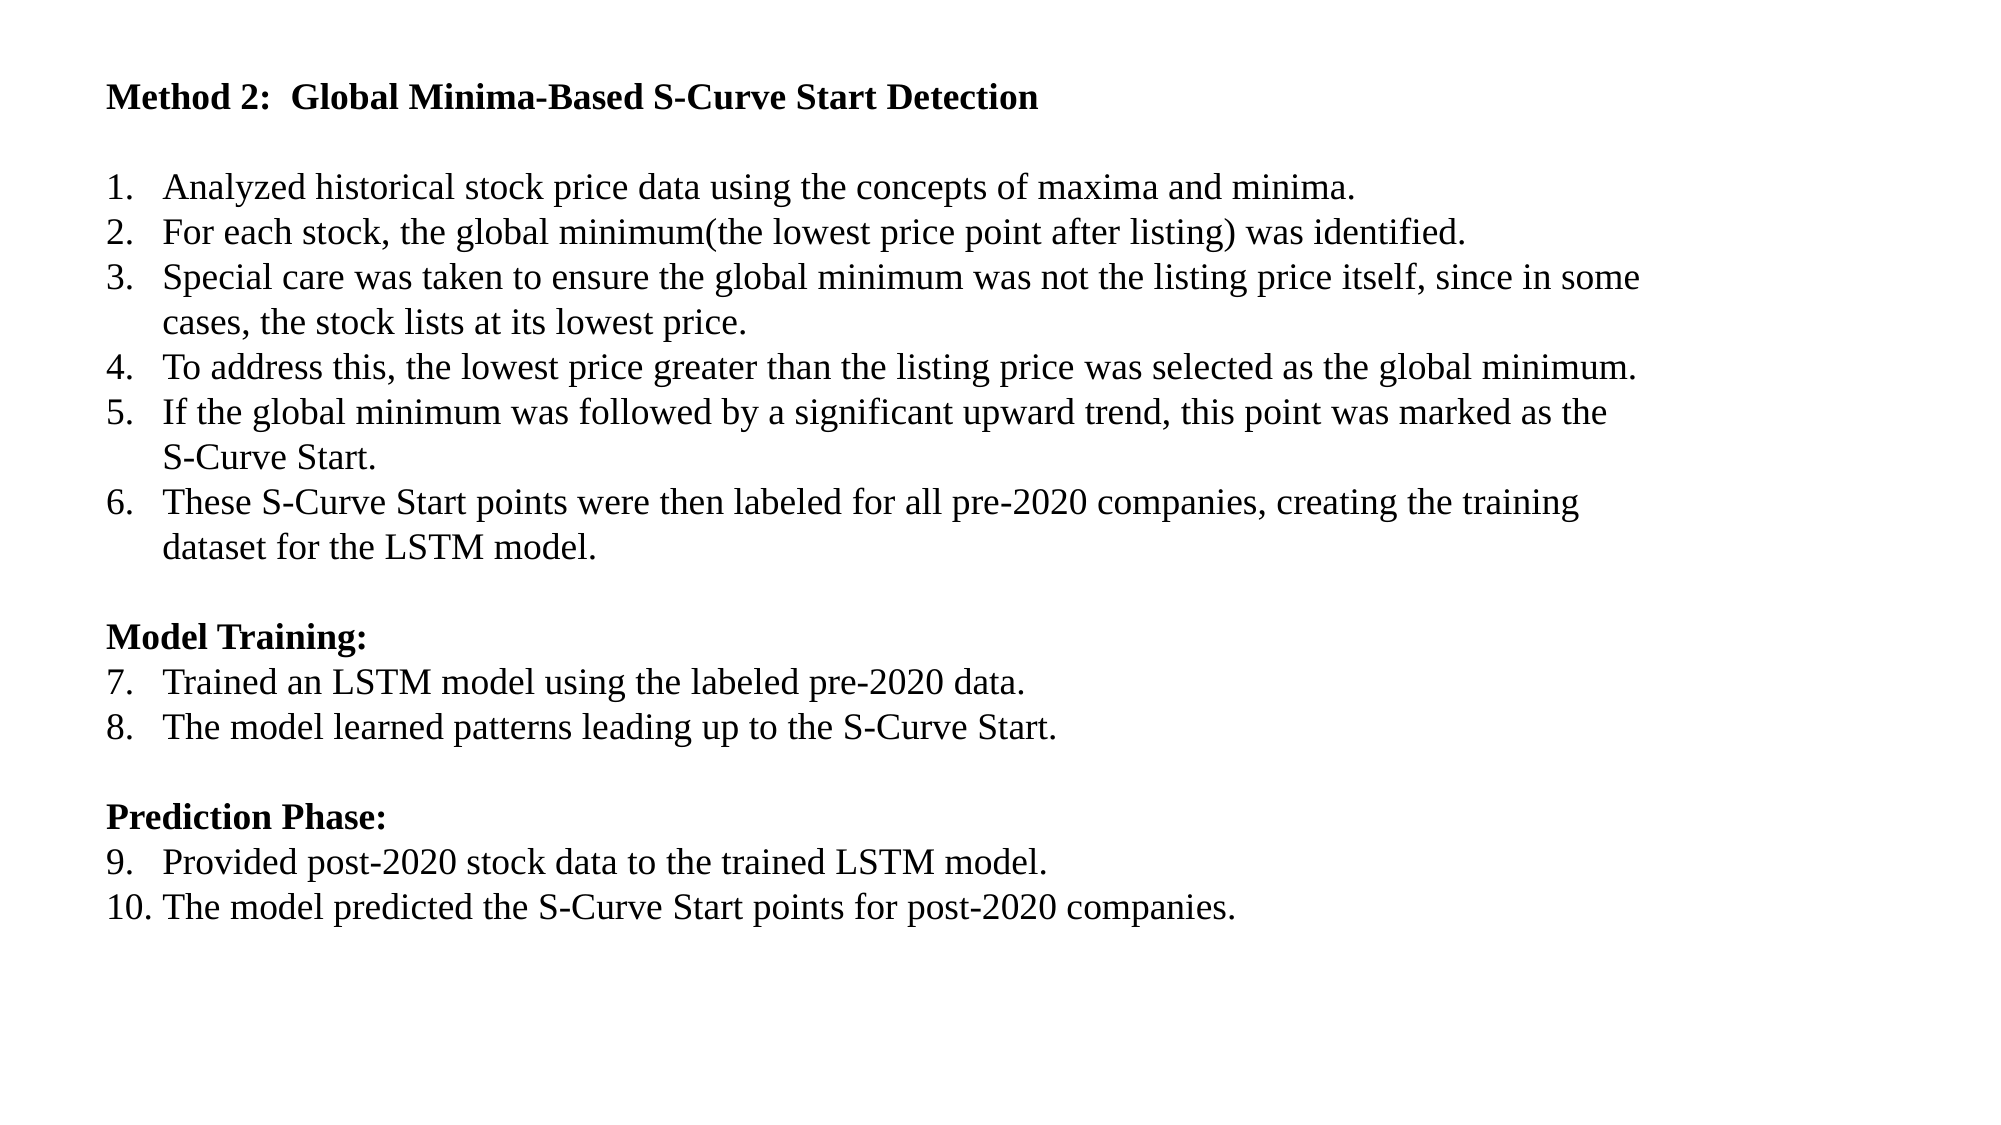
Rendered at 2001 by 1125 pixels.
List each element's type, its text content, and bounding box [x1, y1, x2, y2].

text_box Method 2: Global Minima-Based S-Curve Start Detection Analyzed historical stock price data using the concepts of maxima and minima. For each stock, the global minimum(the lowest price point after listing) was identified. Special care was taken to ensure the global minimum was not the listing price itself, since in some cases, the stock lists at its lowest price. To address this, the lowest price greater than the listing price was selected as the global minimum. If the global minimum was followed by a significant upward trend, this point was marked as the S-Curve Start. These S-Curve Start points were then labeled for all pre-2020 companies, creating the training dataset for the LSTM model. Model Training: Trained an LSTM model using the labeled pre-2020 data. The model learned patterns leading up to the S-Curve Start. Prediction Phase: Provided post-2020 stock data to the trained LSTM model. The model predicted the S-Curve Start points for post-2020 companies. [91, 64, 1663, 980]
